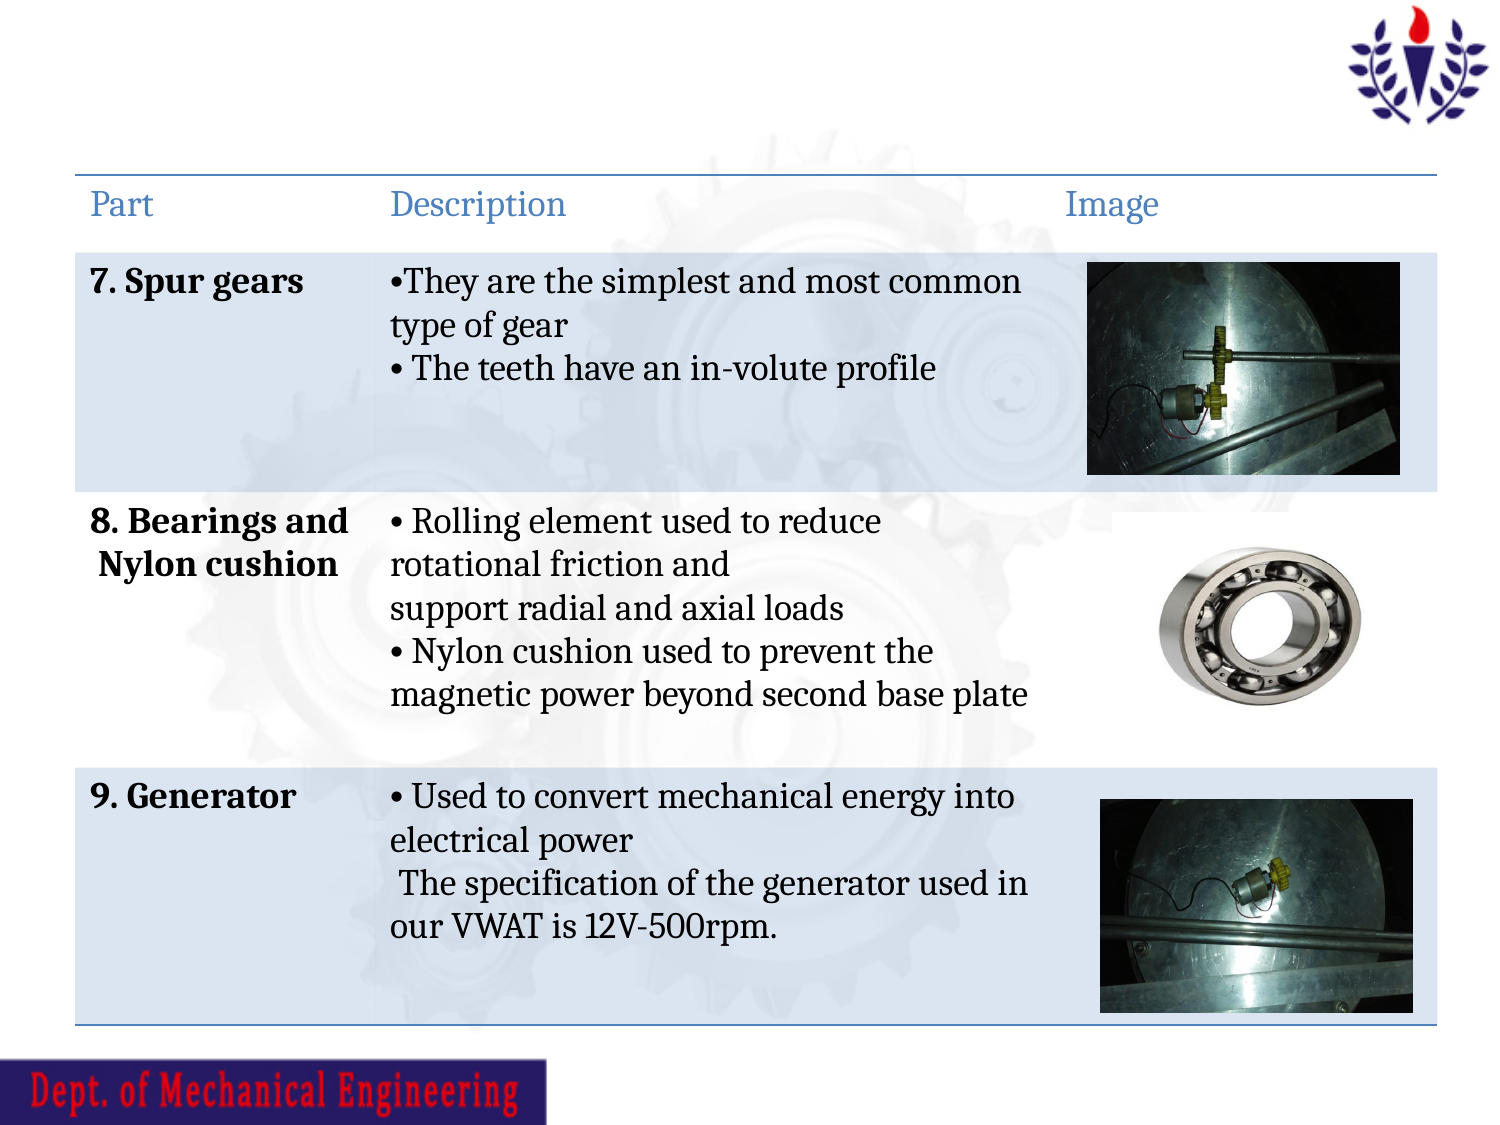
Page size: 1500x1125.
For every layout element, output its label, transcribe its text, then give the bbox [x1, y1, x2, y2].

table_cell Used to convert mechanical energy into electrical power The specification of the generator used in our VWAT is 12V-500rpm. [375, 768, 1050, 1024]
table_header Part [75, 176, 375, 253]
picture [0, 0, 1500, 1125]
table_cell [1050, 253, 1437, 492]
table_cell They are the simplest and most common type of gear The teeth have an in-volute profile [375, 253, 1050, 492]
table_cell 8. Bearings and Nylon cushion [75, 492, 375, 768]
table_cell [1050, 768, 1437, 1024]
table_cell [1050, 492, 1437, 768]
table_cell Rolling element used to reduce rotational friction and support radial and axial loads Nylon cushion used to prevent the magnetic power beyond second base plate [375, 492, 1050, 768]
table_cell 9. Generator [75, 768, 375, 1024]
table_header Image [1050, 176, 1437, 253]
table_cell 7. Spur gears [75, 253, 375, 492]
table_header Description [375, 176, 1050, 253]
